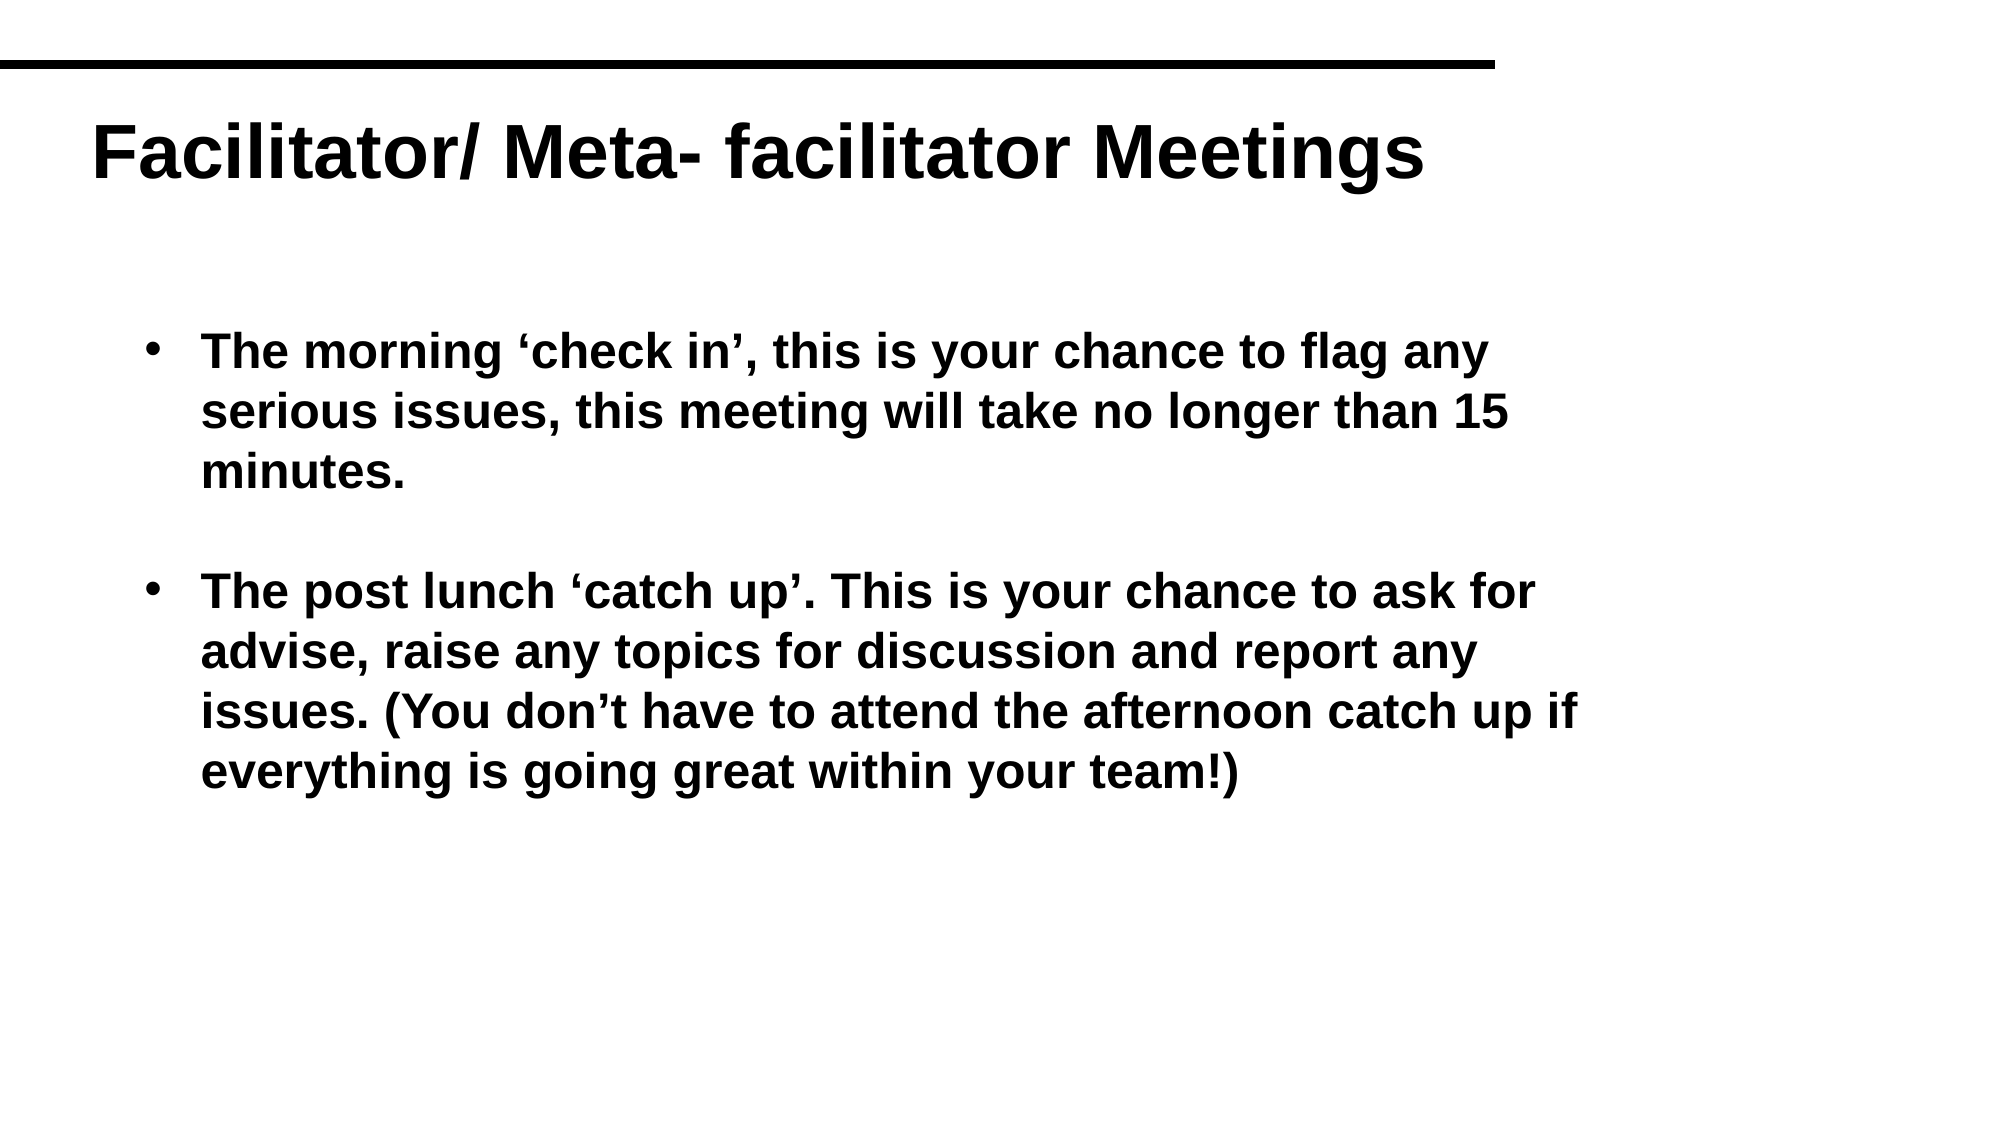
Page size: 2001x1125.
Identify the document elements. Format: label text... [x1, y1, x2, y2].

text_box Facilitator/ Meta- facilitator Meetings [0, 101, 1676, 204]
text_box The morning ‘check in’, this is your chance to flag any serious issues, this meeting will take no longer than 15 minutes. The post lunch ‘catch up’. This is your chance to ask for advise, raise any topics for discussion and report any issues. (You don’t have to attend the afternoon catch up if everything is going great within your team!) [129, 311, 1676, 806]
